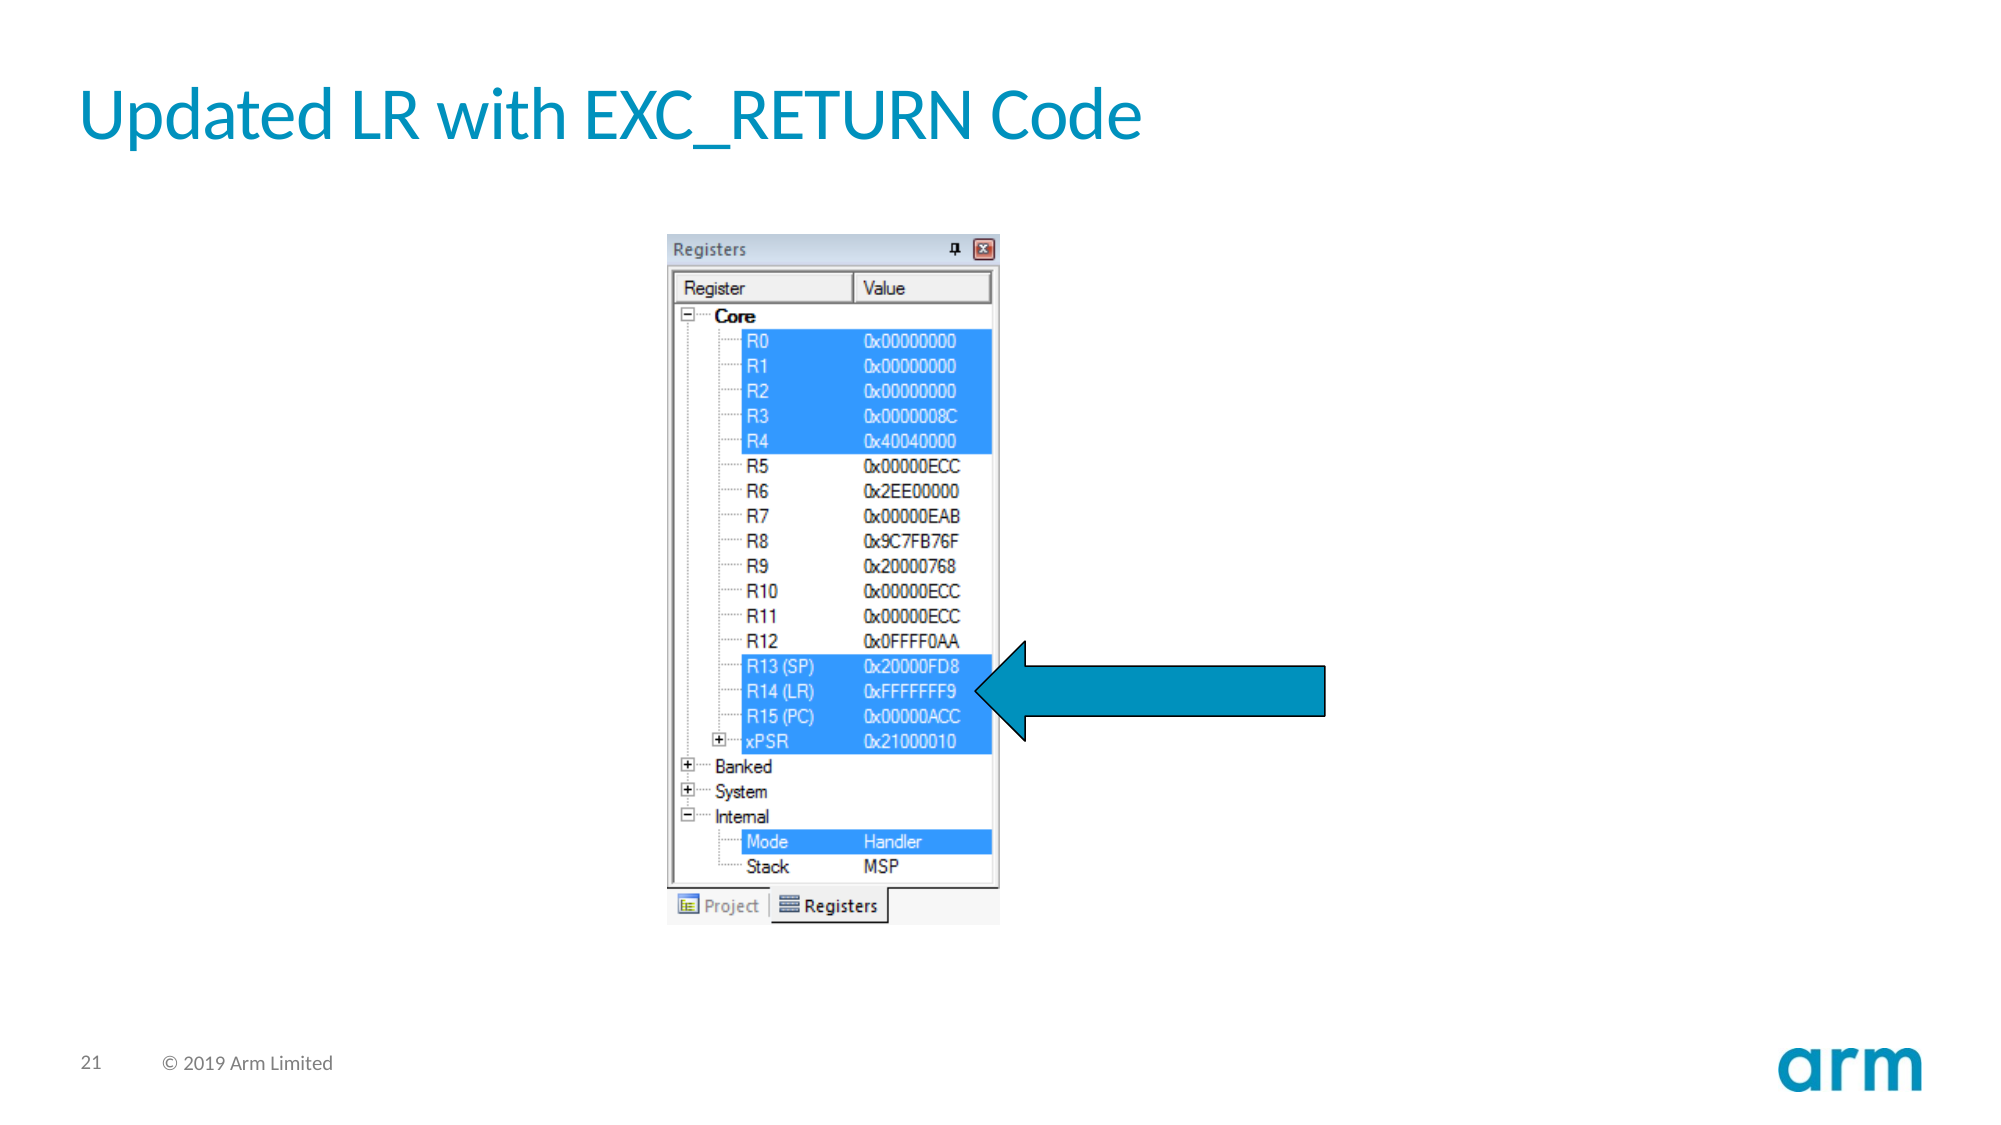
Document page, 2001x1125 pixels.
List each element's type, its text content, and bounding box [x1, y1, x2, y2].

picture [1778, 1048, 1794, 1067]
picture [667, 234, 1000, 925]
picture [1778, 1072, 1794, 1092]
picture [1803, 1048, 1922, 1092]
picture [1889, 1048, 1903, 1053]
picture [1911, 1048, 1922, 1062]
title Updated LR with EXC_RETURN Code [78, 78, 1922, 186]
picture [1788, 1056, 1812, 1083]
text_box [1000, 641, 1325, 742]
